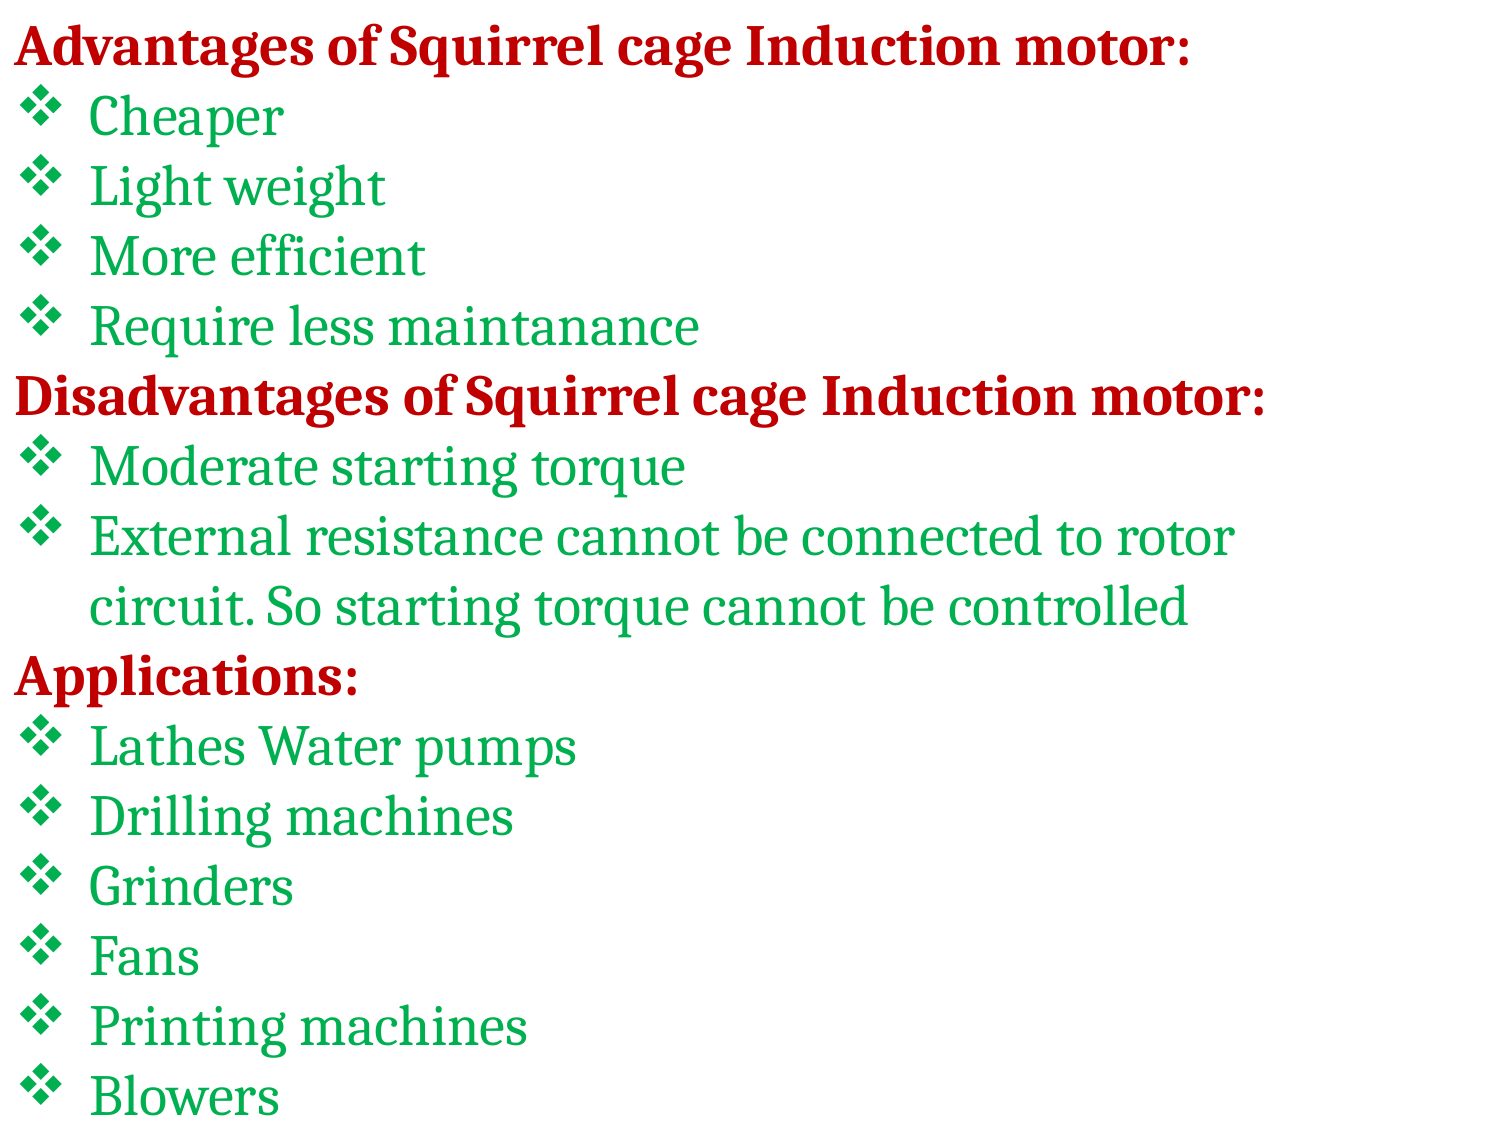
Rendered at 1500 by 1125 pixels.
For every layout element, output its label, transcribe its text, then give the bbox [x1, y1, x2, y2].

text_box Advantages of Squirrel cage Induction motor: Cheaper Light weight More efficient Require less maintanance Disadvantages of Squirrel cage Induction motor: Moderate starting torque External resistance cannot be connected to rotor circuit. So starting torque cannot be controlled Applications: Lathes Water pumps Drilling machines Grinders Fans Printing machines Blowers [0, 0, 1426, 1125]
